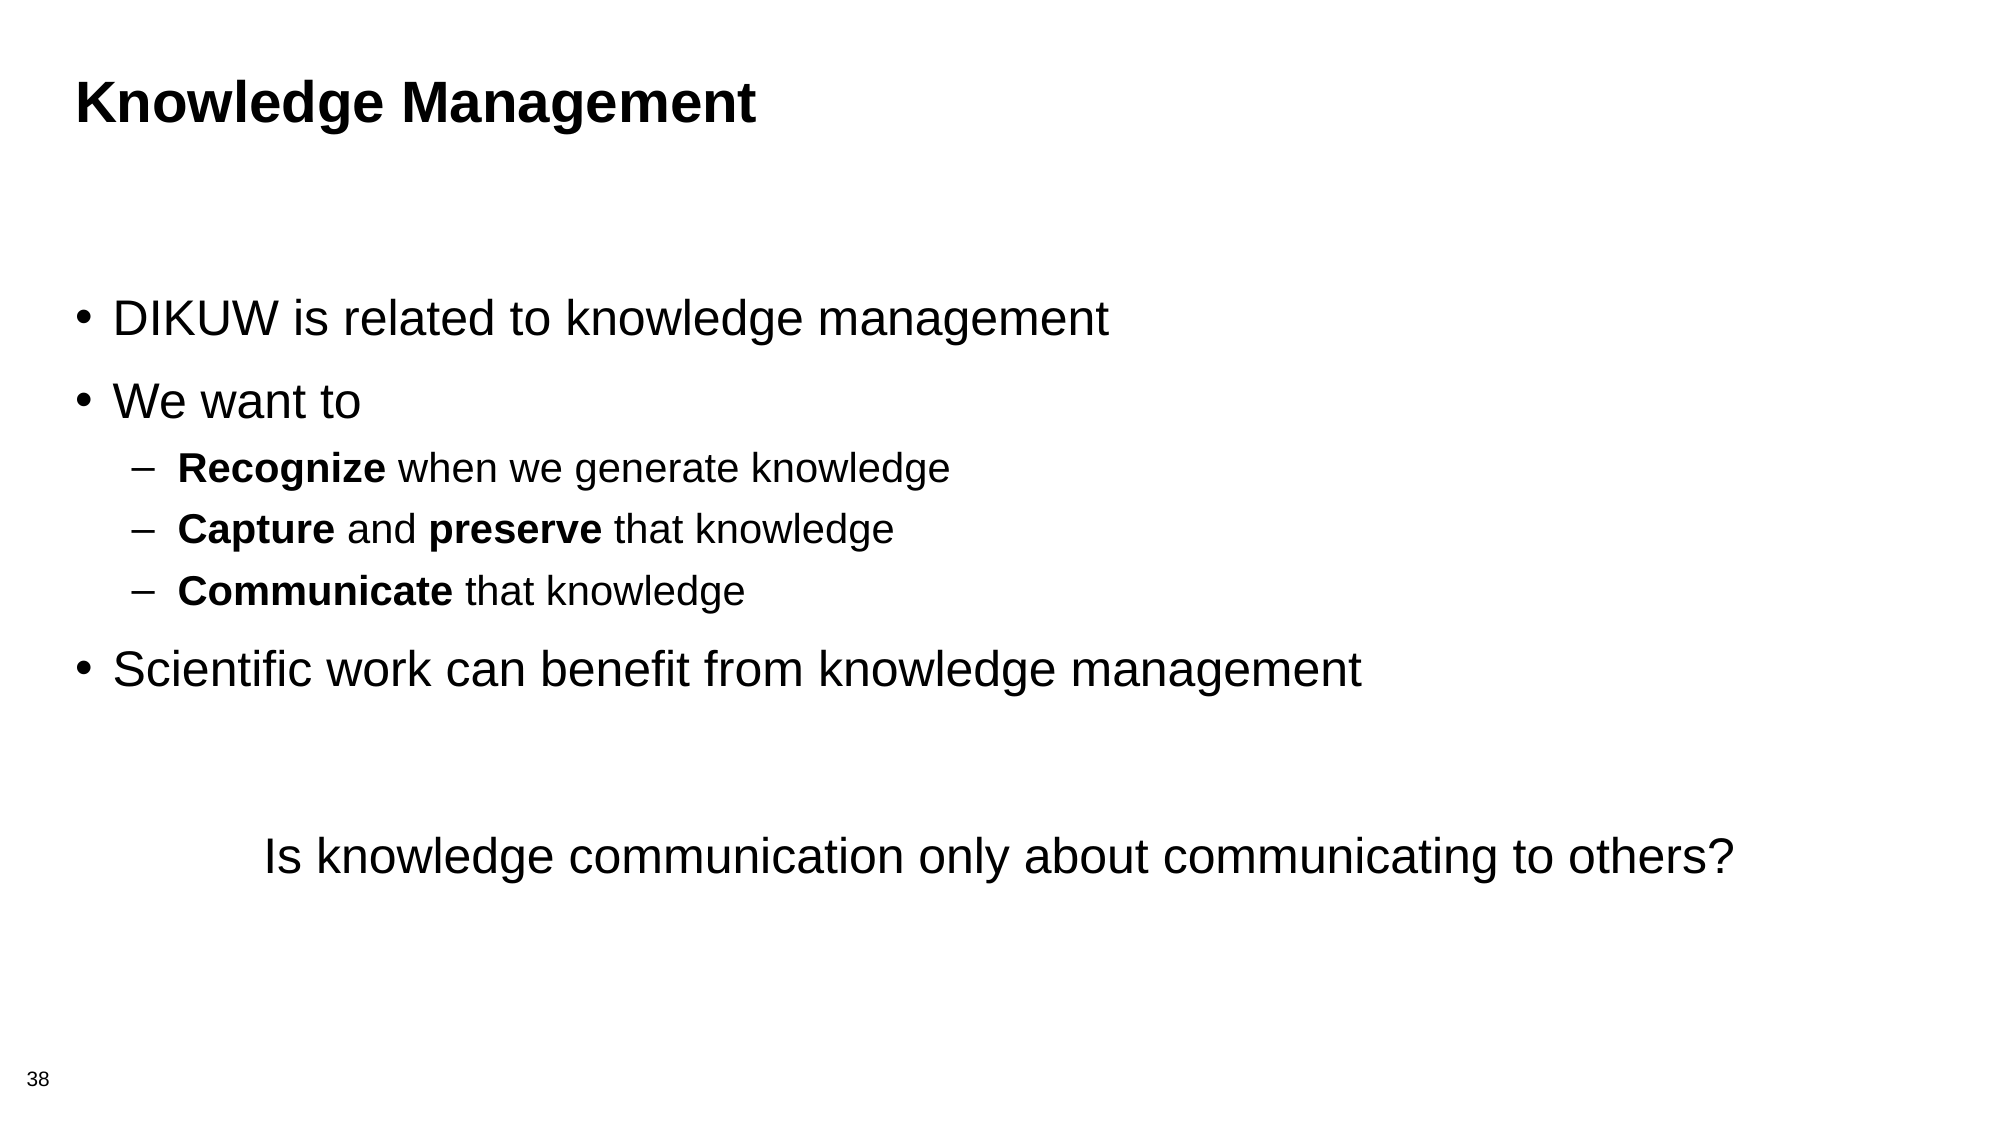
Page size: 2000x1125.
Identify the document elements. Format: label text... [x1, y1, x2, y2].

text_box Is knowledge communication only about communicating to others? [243, 815, 1756, 900]
list DIKUW is related to knowledge management We want to Recognize when we generate knowledge Capture and preserve that knowledge Communicate that knowledge Scientific work can benefit from knowledge management [59, 284, 1926, 950]
title Knowledge Management [59, 67, 1926, 218]
